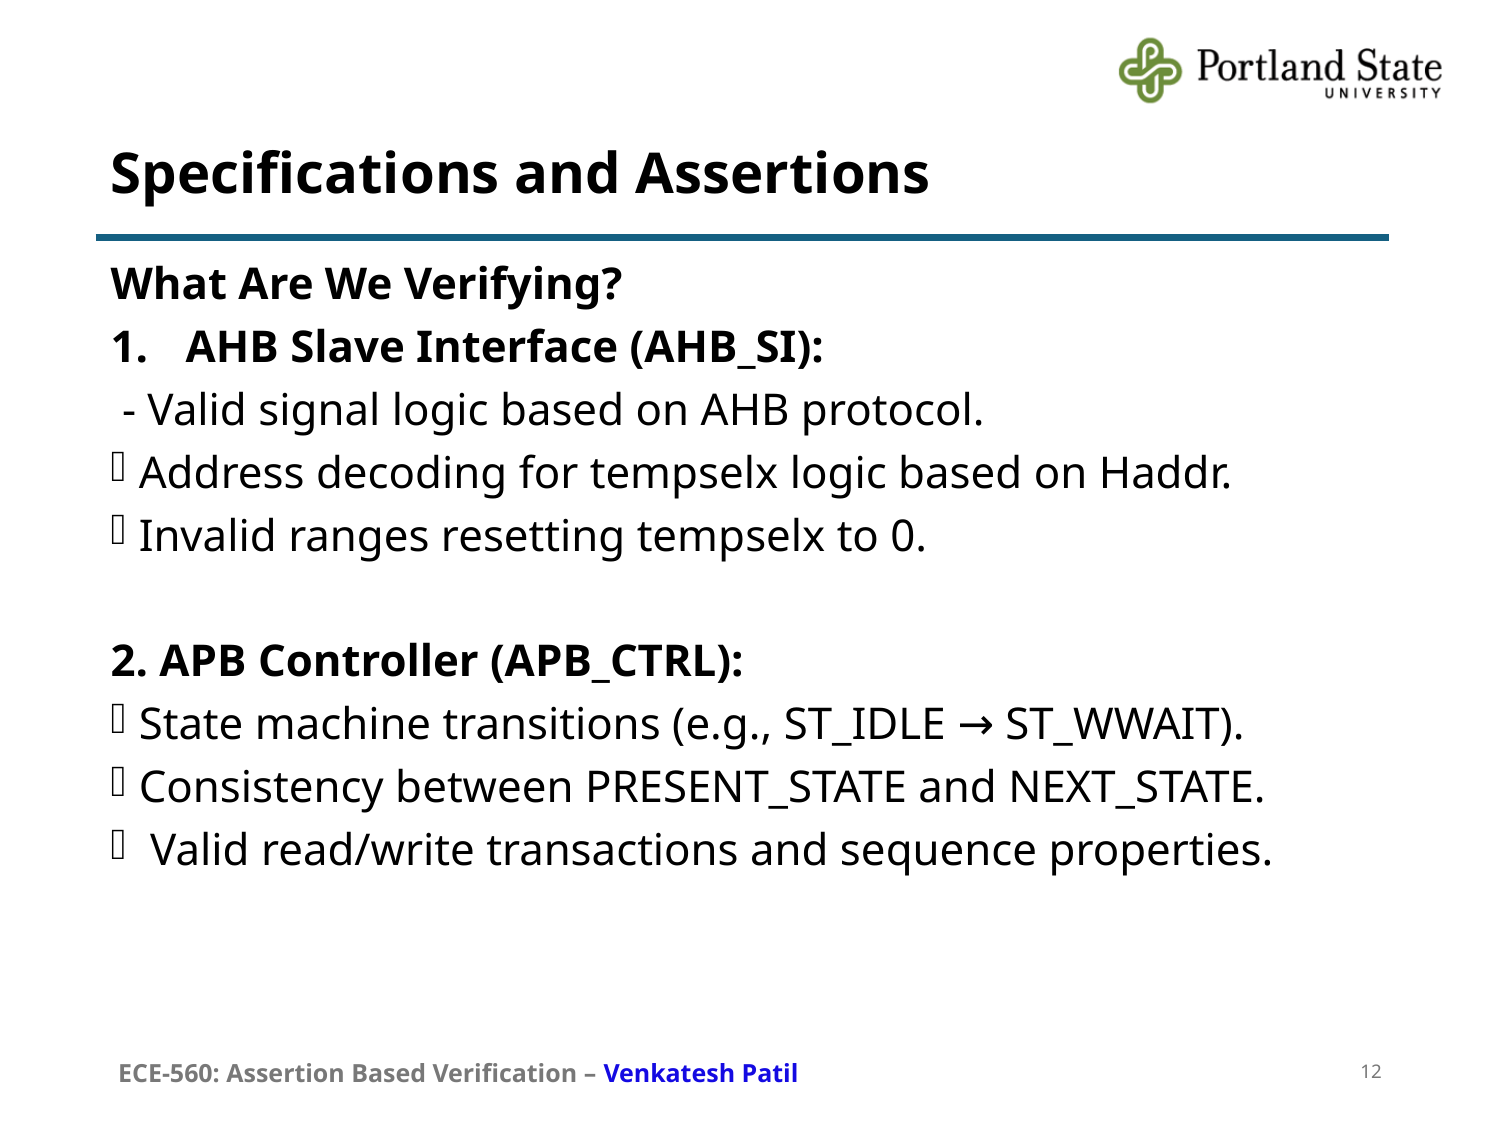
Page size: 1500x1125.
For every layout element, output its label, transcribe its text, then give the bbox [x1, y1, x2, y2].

list What Are We Verifying? AHB Slave Interface (AHB_SI): - Valid signal logic based on AHB protocol. Address decoding for tempselx logic based on Haddr. Invalid ranges resetting tempselx to 0. 2. APB Controller (APB_CTRL): State machine transitions (e.g., ST_IDLE → ST_WWAIT). Consistency between PRESENT_STATE and NEXT_STATE. Valid read/write transactions and sequence properties. [95, 254, 1390, 1009]
slide_number 12 [1059, 1042, 1397, 1103]
picture [1115, 26, 1453, 112]
title Specifications and Assertions [95, 116, 1390, 235]
footer ECE-560: Assertion Based Verification – Venkatesh Patil [103, 1042, 1004, 1103]
